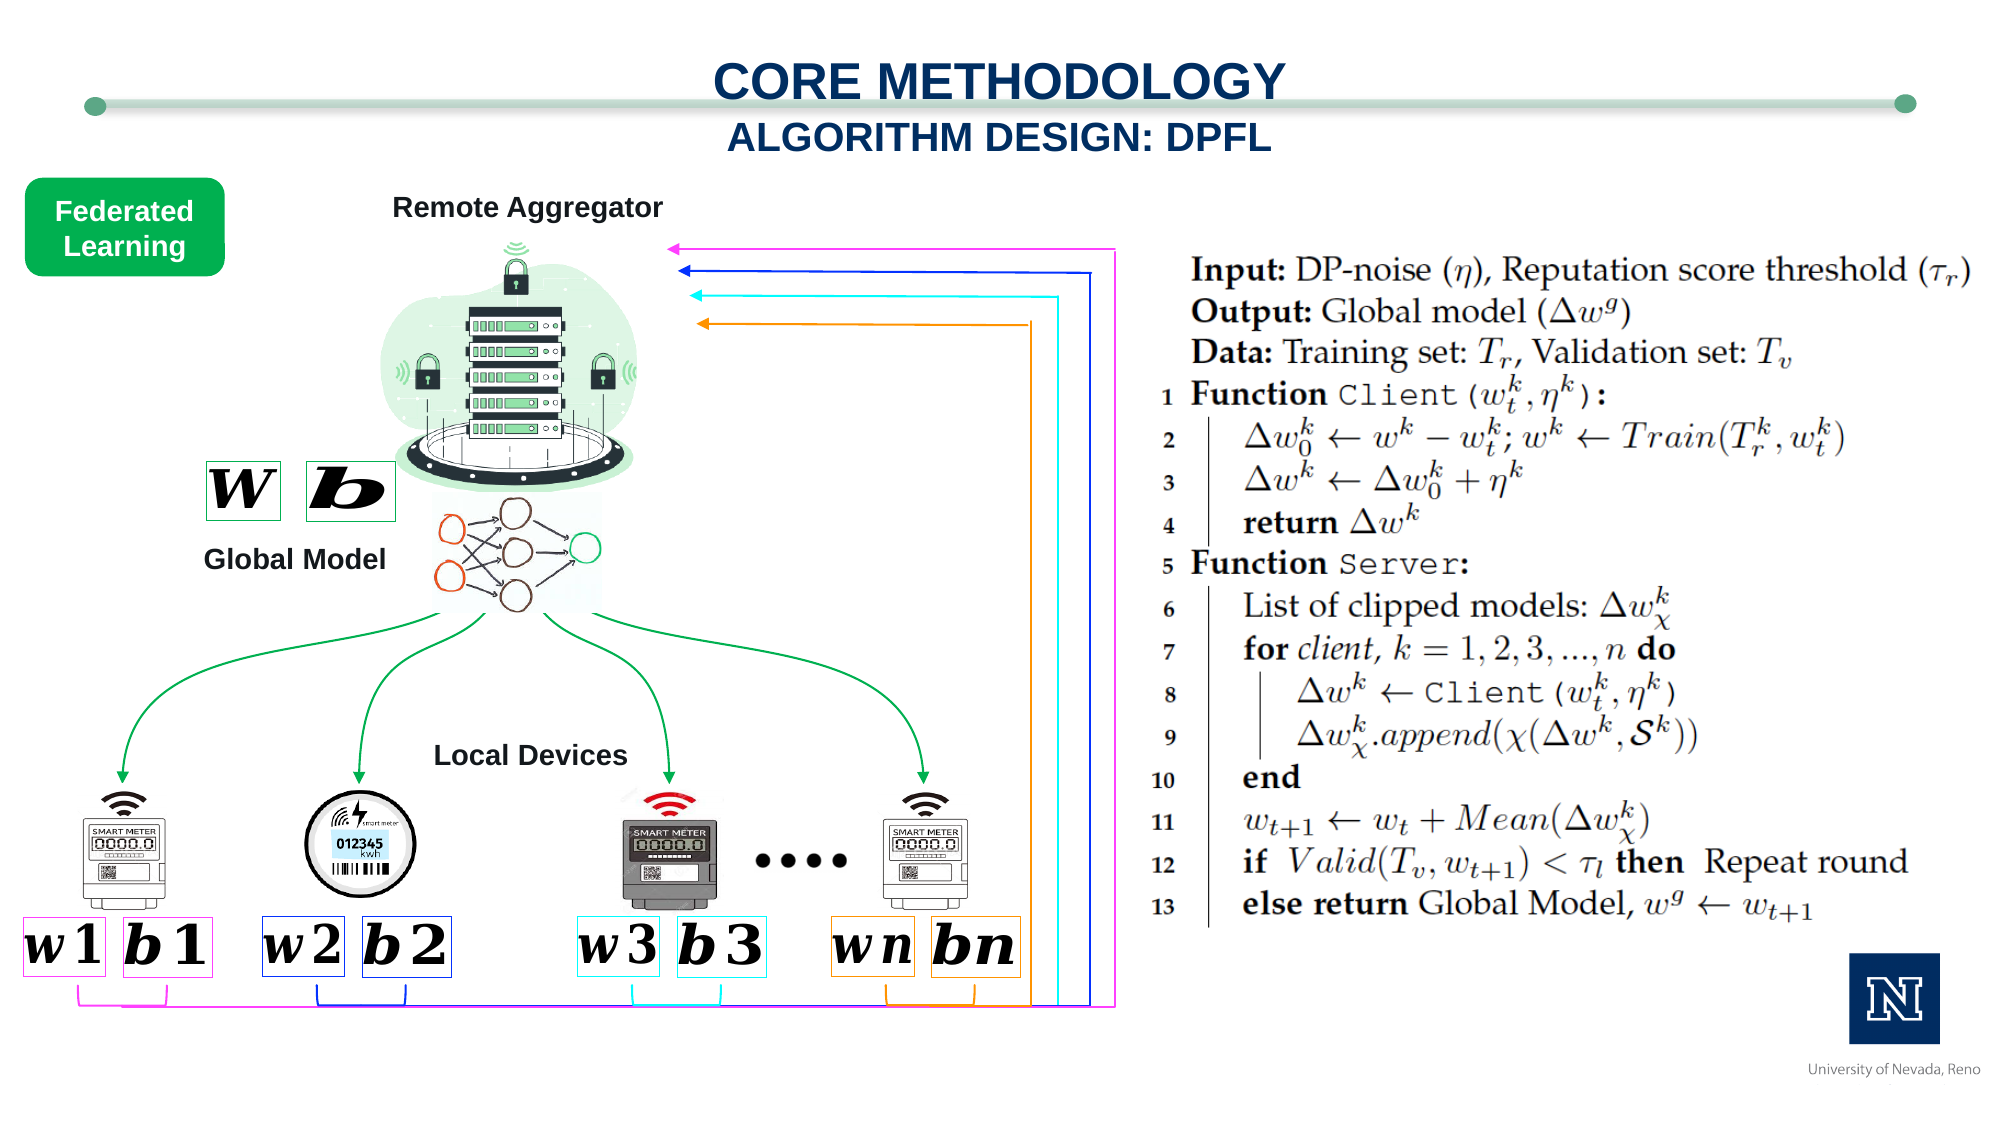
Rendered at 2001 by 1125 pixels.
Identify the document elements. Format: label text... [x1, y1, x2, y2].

picture [1149, 251, 1980, 933]
title Core Methodology Algorithm Design: DPFL [95, 40, 1905, 167]
picture [1790, 952, 1999, 1085]
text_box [22, 178, 1116, 1007]
